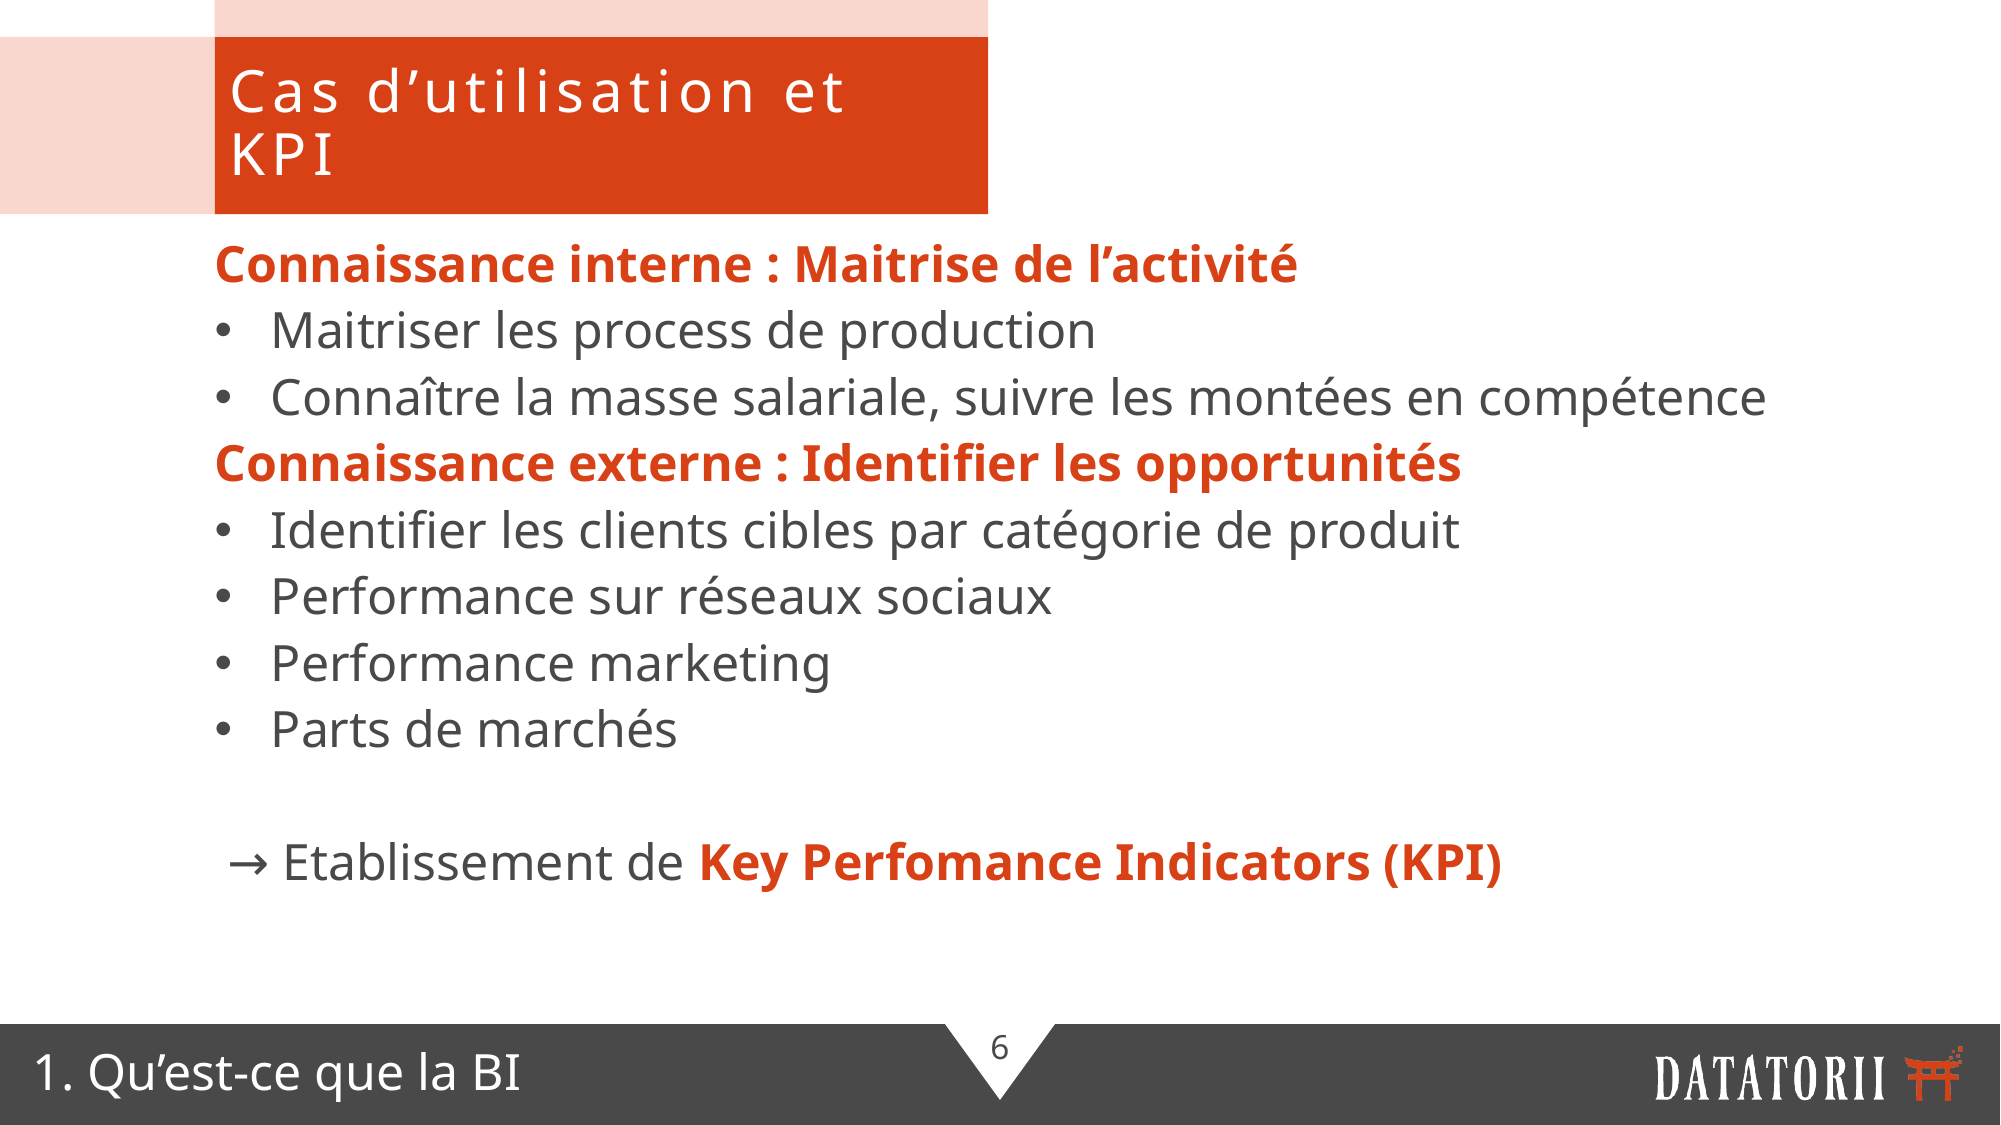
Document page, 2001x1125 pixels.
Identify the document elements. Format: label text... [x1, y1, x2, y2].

list 1. Qu’est-ce que la BI [0, 1023, 989, 1125]
picture [1904, 1045, 1964, 1105]
picture [1648, 1045, 1886, 1105]
list Cas d’utilisation et KPI [214, 36, 989, 215]
list Connaissance interne : Maitrise de l’activité Maitriser les process de production Connaître la masse salariale, suivre les montées en compétence Connaissance externe : Identifier les opportunités Identifier les clients cibles par catégorie de produit Performance sur réseaux sociaux Performance marketing Parts de marchés → Etablissement de Key Perfomance Indicators (KPI) [214, 231, 1928, 1024]
